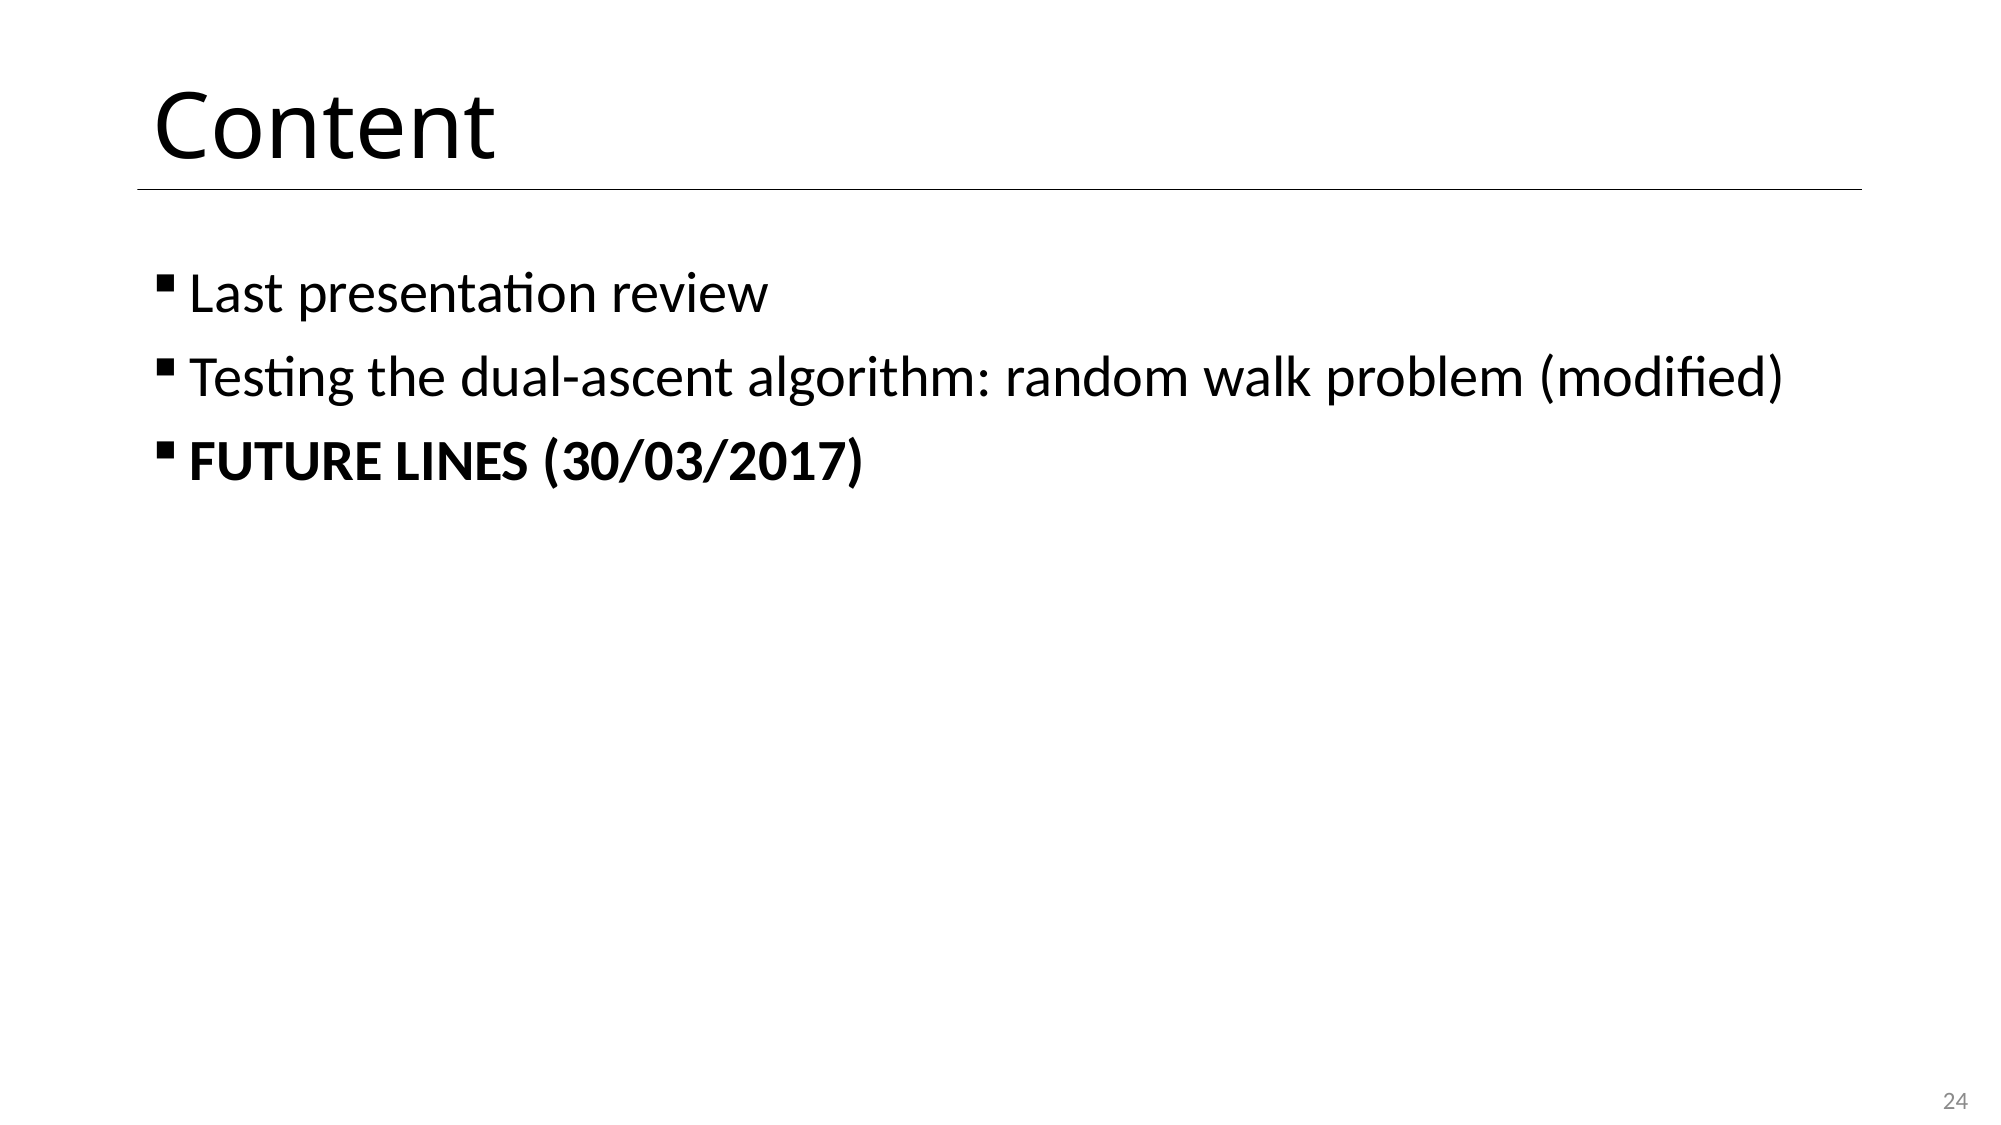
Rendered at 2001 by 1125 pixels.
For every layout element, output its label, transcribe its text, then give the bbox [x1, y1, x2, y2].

list Last presentation review Testing the dual-ascent algorithm: random walk problem (modified) FUTURE LINES (30/03/2017) [137, 254, 1863, 1014]
slide_number 24 [1533, 1069, 1984, 1125]
title Content [137, 19, 1863, 238]
